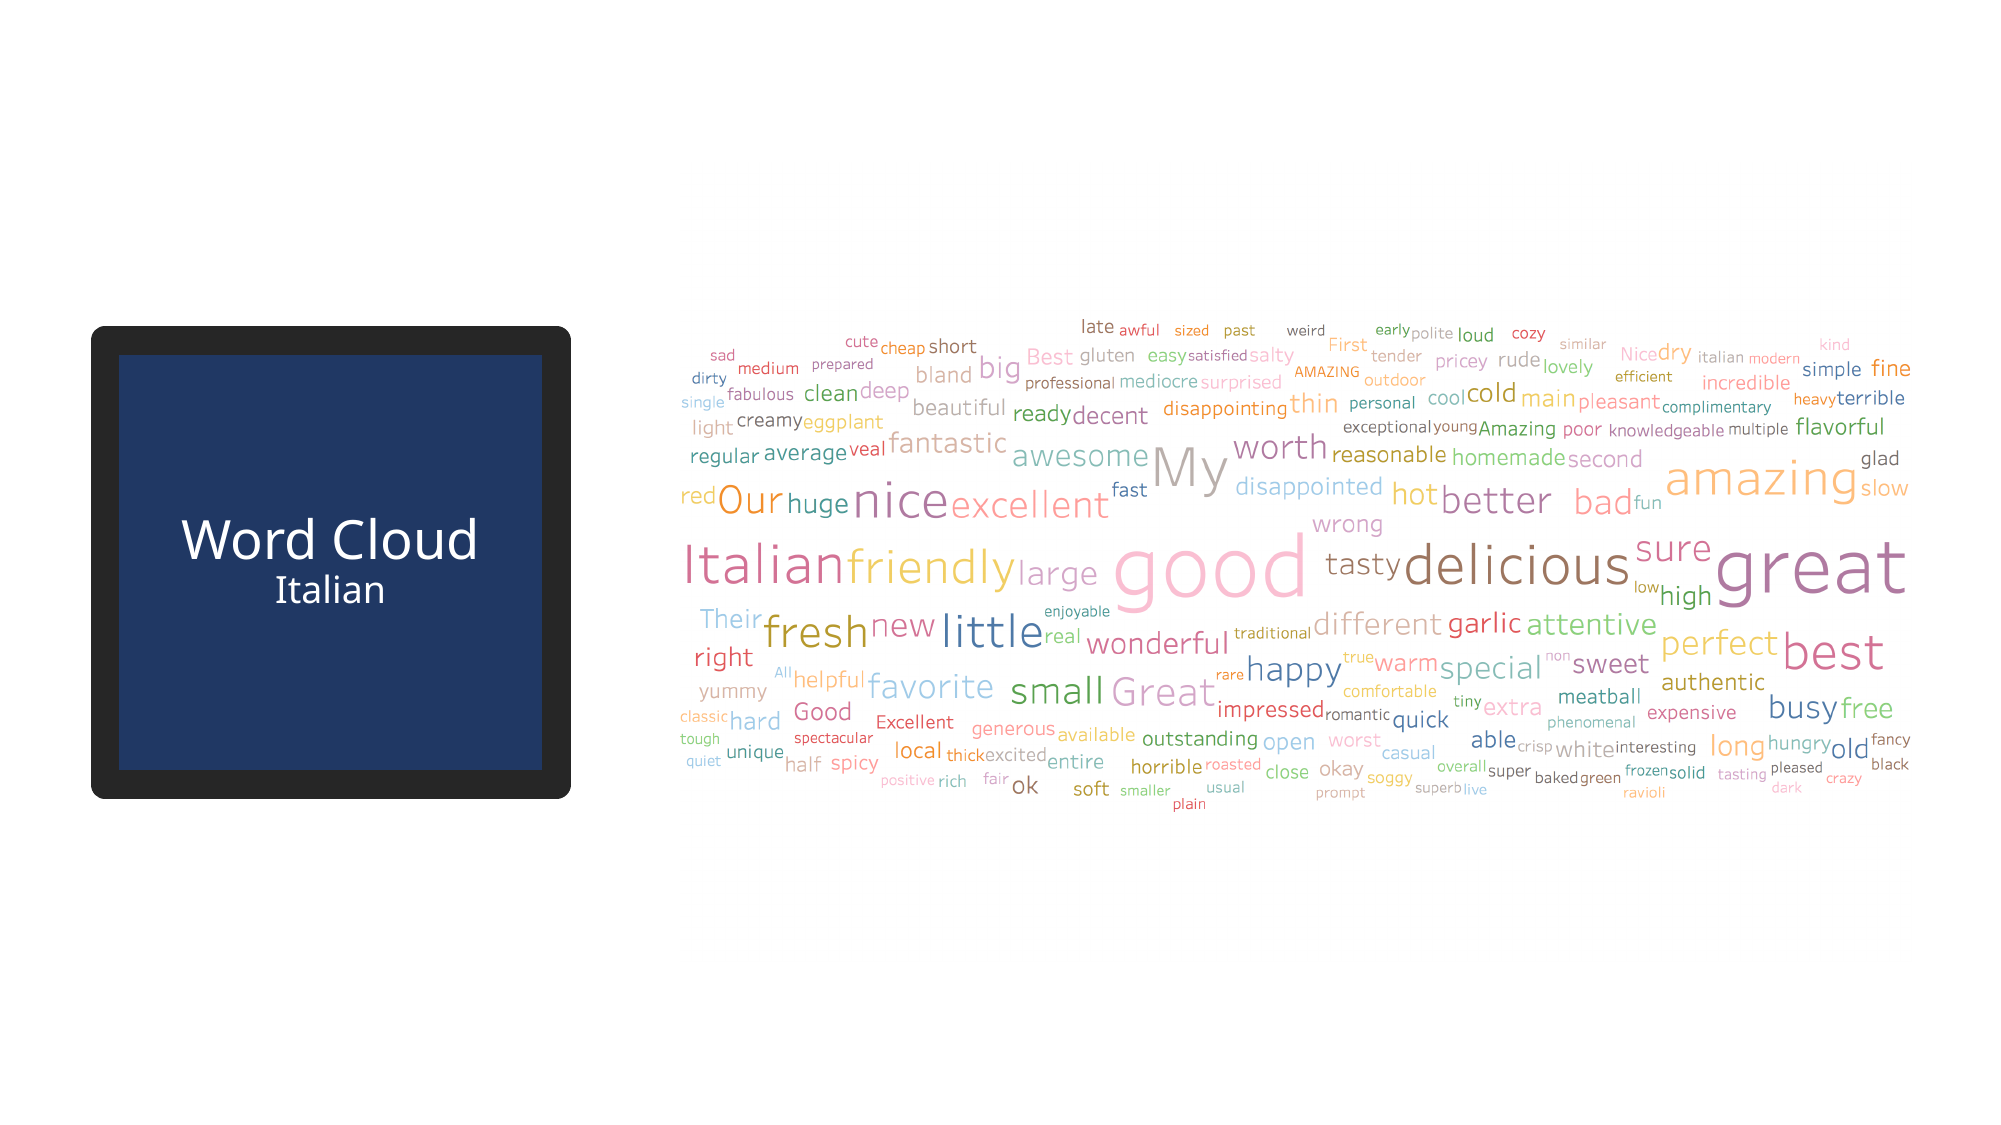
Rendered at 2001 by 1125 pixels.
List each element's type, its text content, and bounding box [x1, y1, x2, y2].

title Word Cloud Italian [105, 340, 557, 785]
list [680, 162, 1912, 962]
